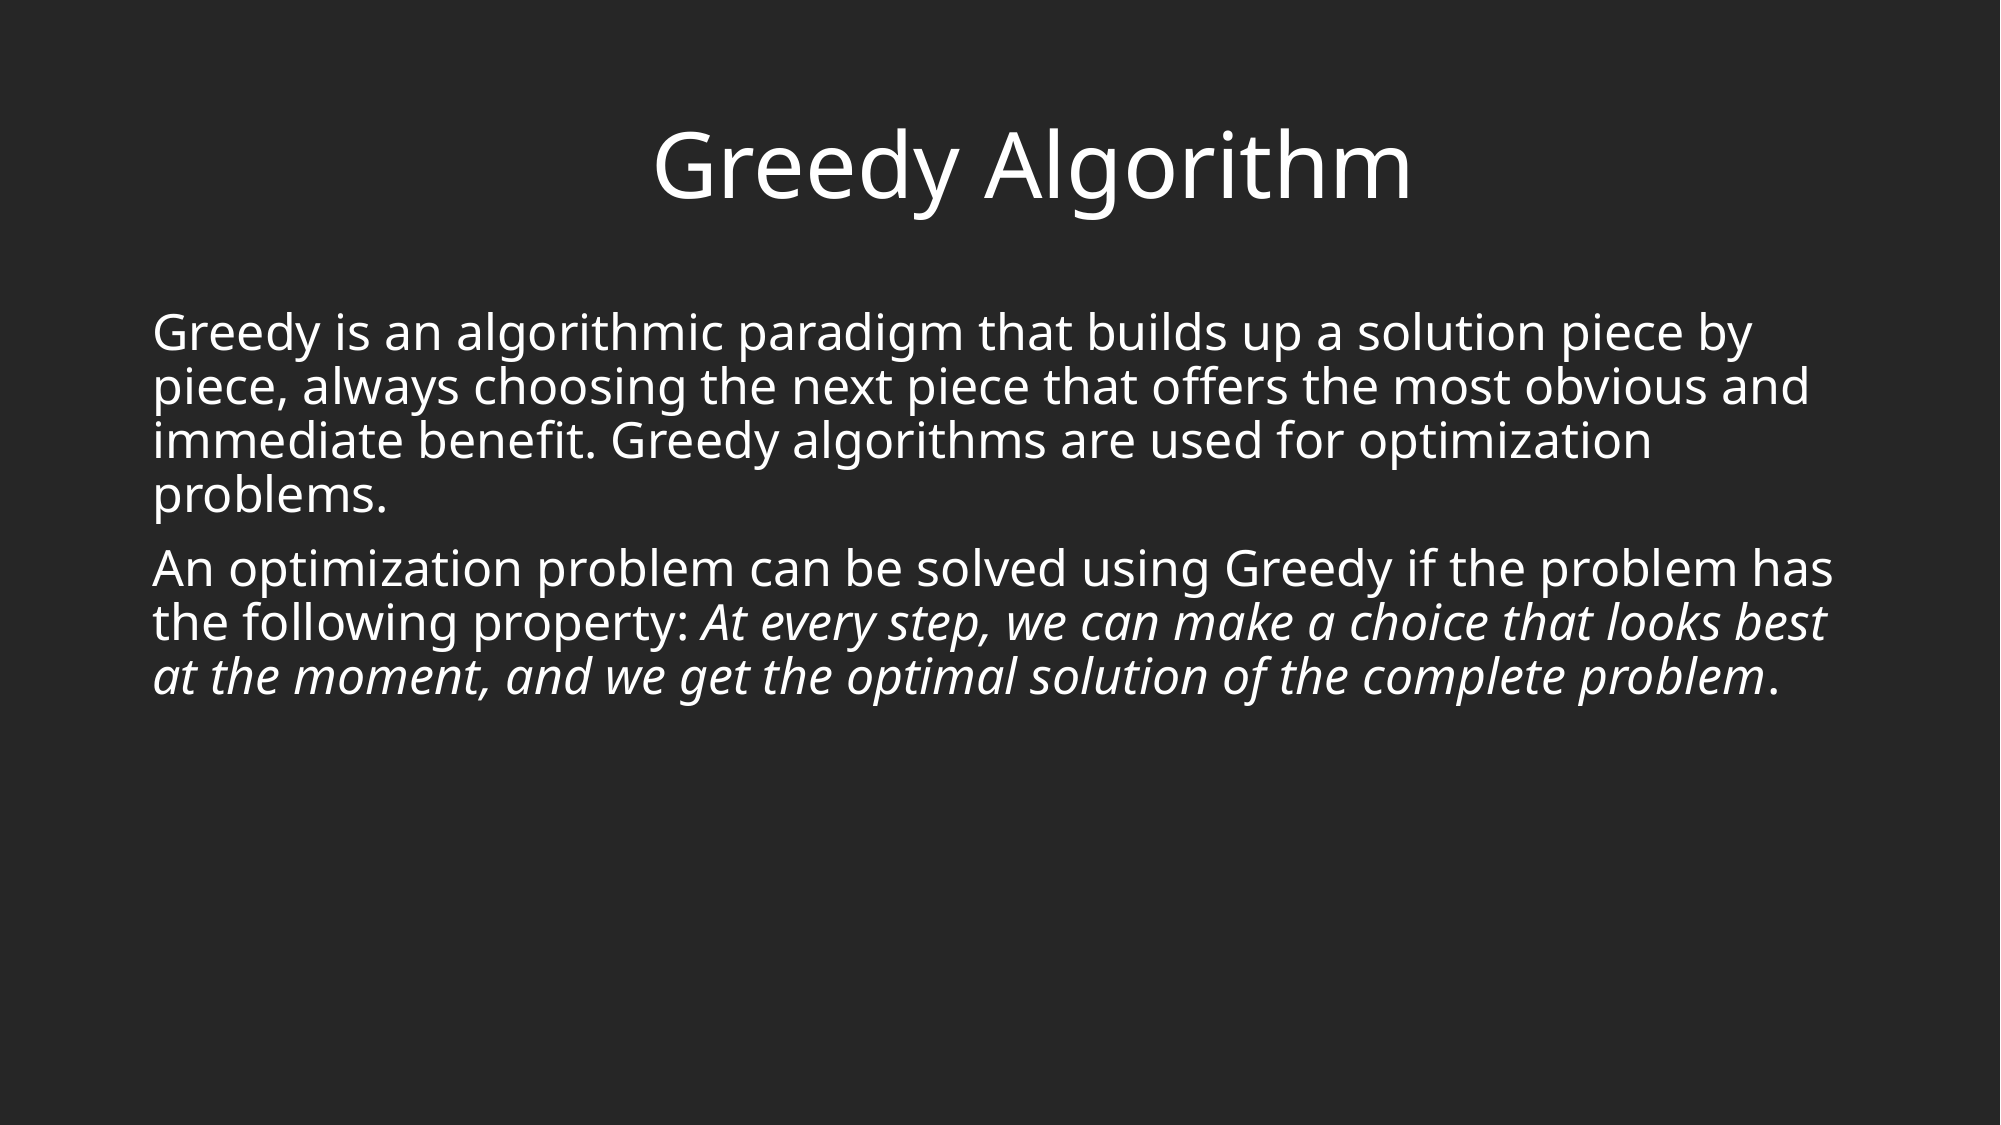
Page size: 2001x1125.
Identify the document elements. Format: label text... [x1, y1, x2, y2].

list Greedy is an algorithmic paradigm that builds up a solution piece by piece, always choosing the next piece that offers the most obvious and immediate benefit. Greedy algorithms are used for optimization problems. An optimization problem can be solved using Greedy if the problem has the following property: At every step, we can make a choice that looks best at the moment, and we get the optimal solution of the complete problem. [137, 299, 1863, 1014]
title Greedy Algorithm [137, 59, 1863, 278]
